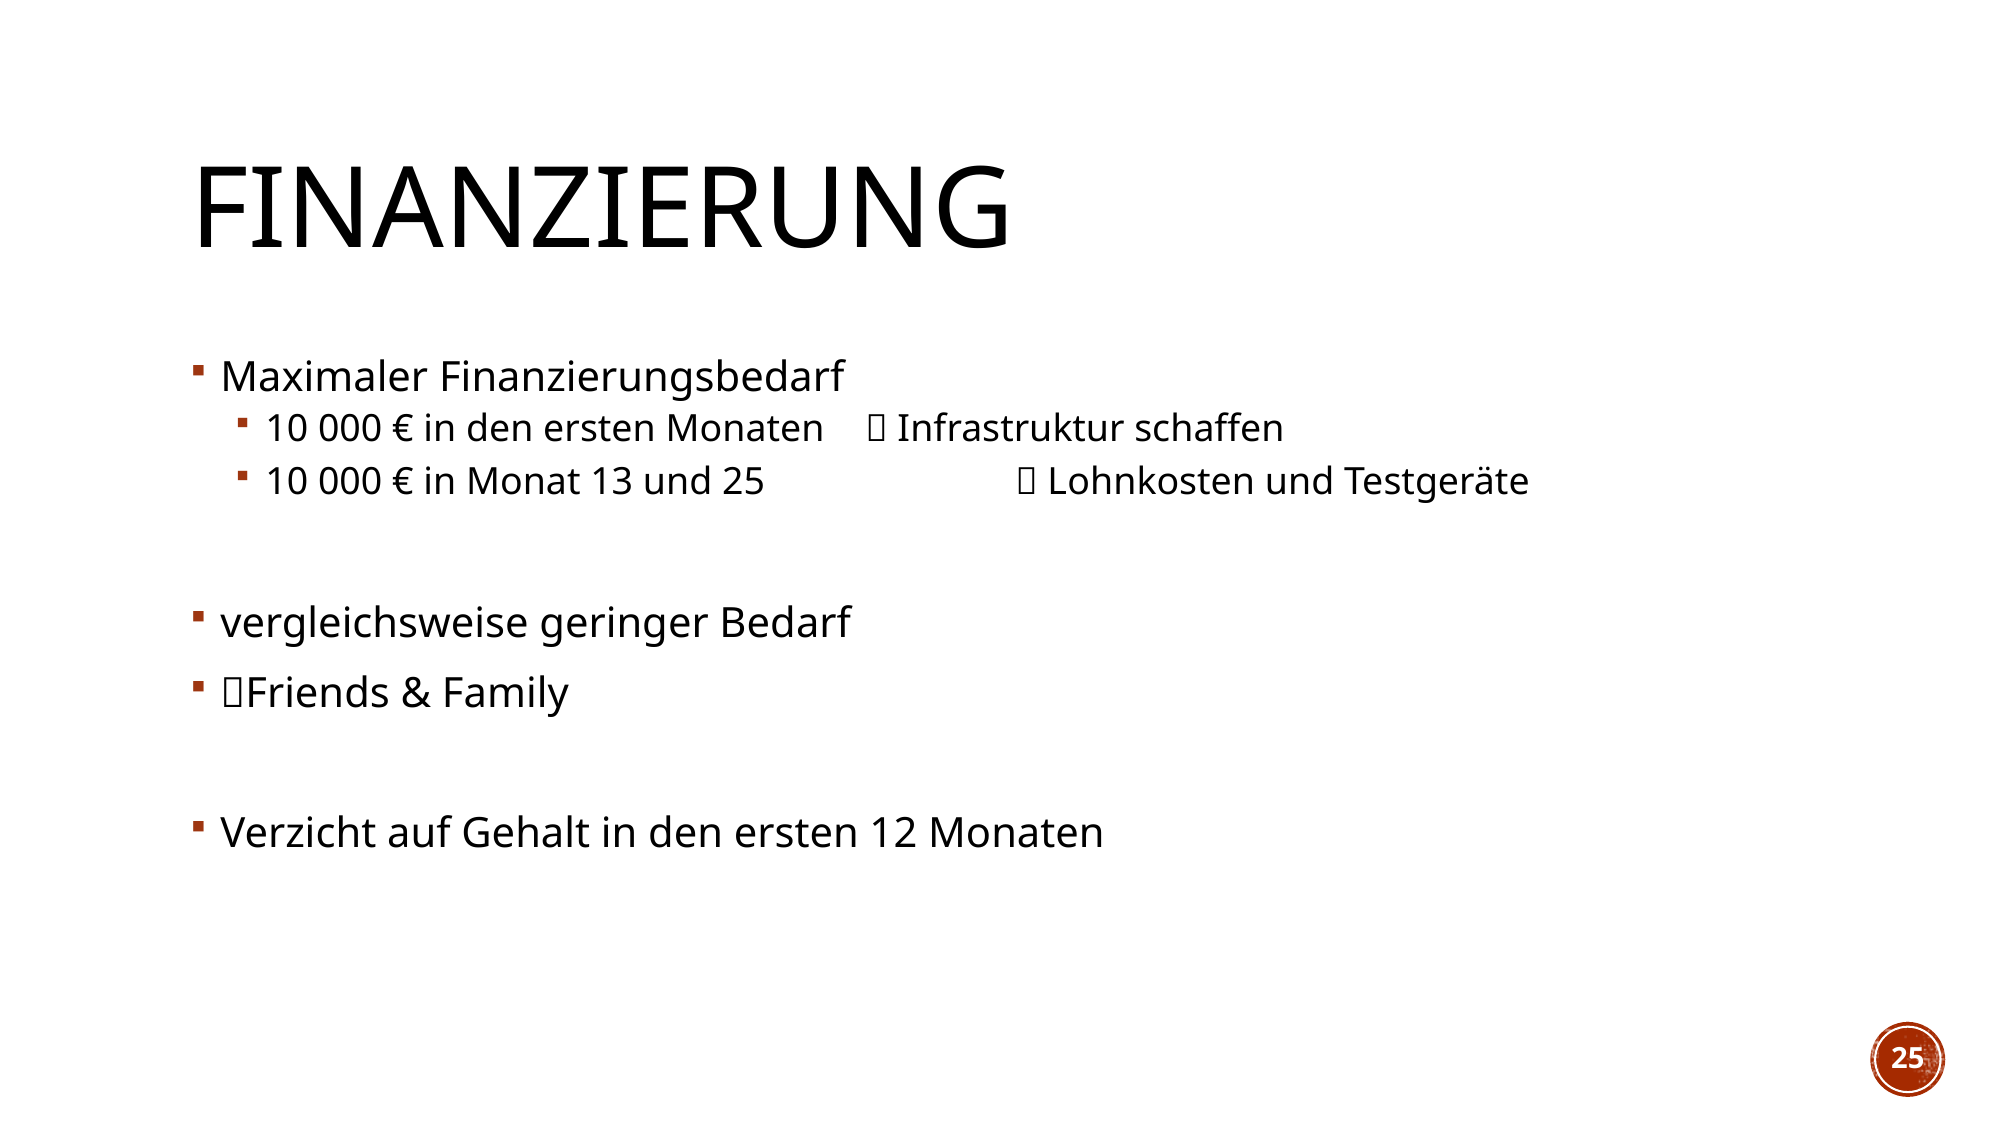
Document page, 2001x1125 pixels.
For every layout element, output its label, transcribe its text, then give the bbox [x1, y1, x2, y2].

slide_number 25 [1855, 1028, 1961, 1089]
list Maximaler Finanzierungsbedarf 10 000 € in den ersten Monaten  Infrastruktur schaffen 10 000 € in Monat 13 und 25  Lohnkosten und Testgeräte vergleichsweise geringer Bedarf Friends & Family Verzicht auf Gehalt in den ersten 12 Monaten [175, 348, 1826, 1013]
title Finanzierung [175, 79, 1826, 344]
